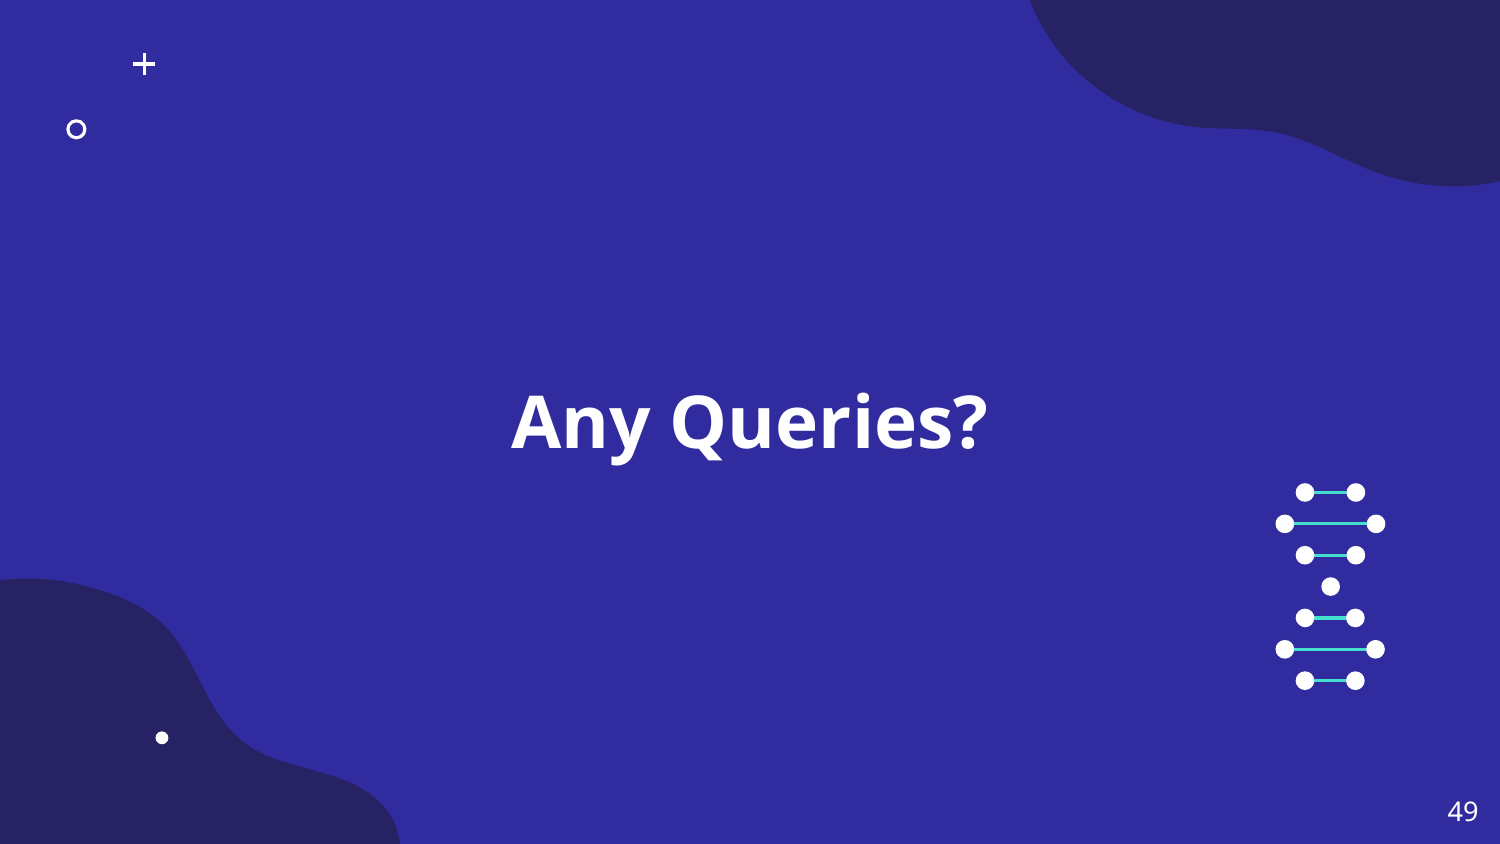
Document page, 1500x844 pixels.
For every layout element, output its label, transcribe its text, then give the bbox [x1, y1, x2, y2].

slide_number 49 [1403, 779, 1494, 844]
title Any Queries? [290, 220, 1210, 636]
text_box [1275, 482, 1386, 691]
